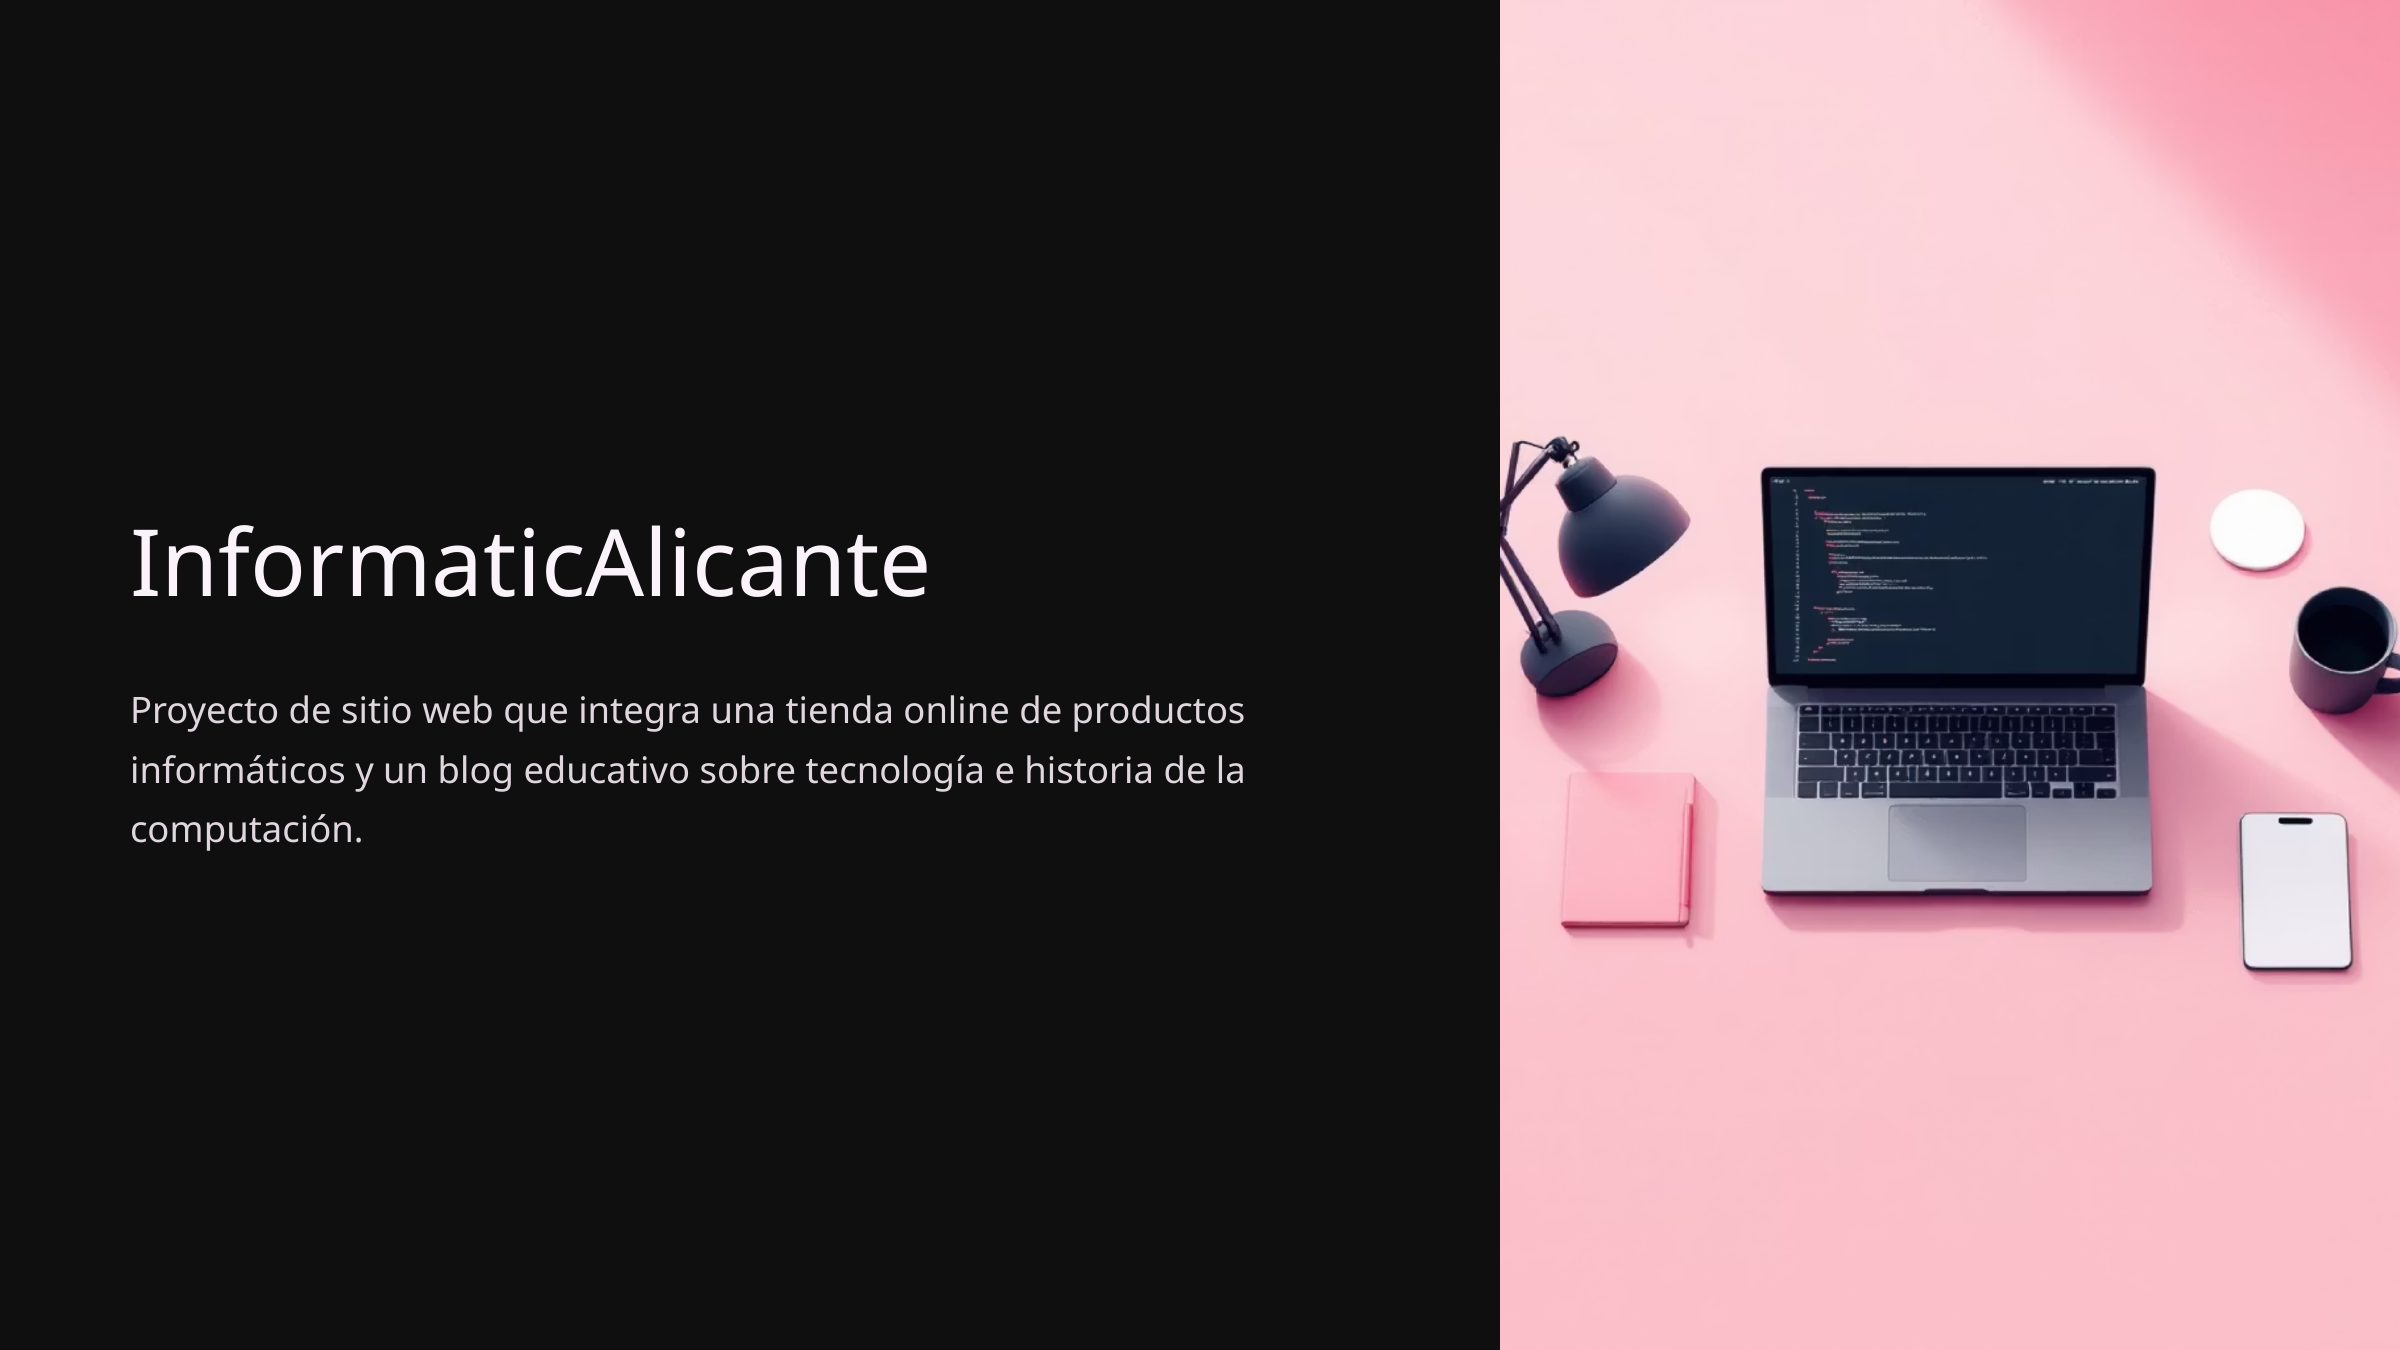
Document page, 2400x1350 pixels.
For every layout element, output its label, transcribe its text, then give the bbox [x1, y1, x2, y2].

text_box InformaticAlicante [130, 499, 1135, 616]
picture [1499, 0, 2400, 1350]
text_box Proyecto de sitio web que integra una tienda online de productos informáticos y un blog educativo sobre tecnología e historia de la computación. [130, 671, 1370, 851]
